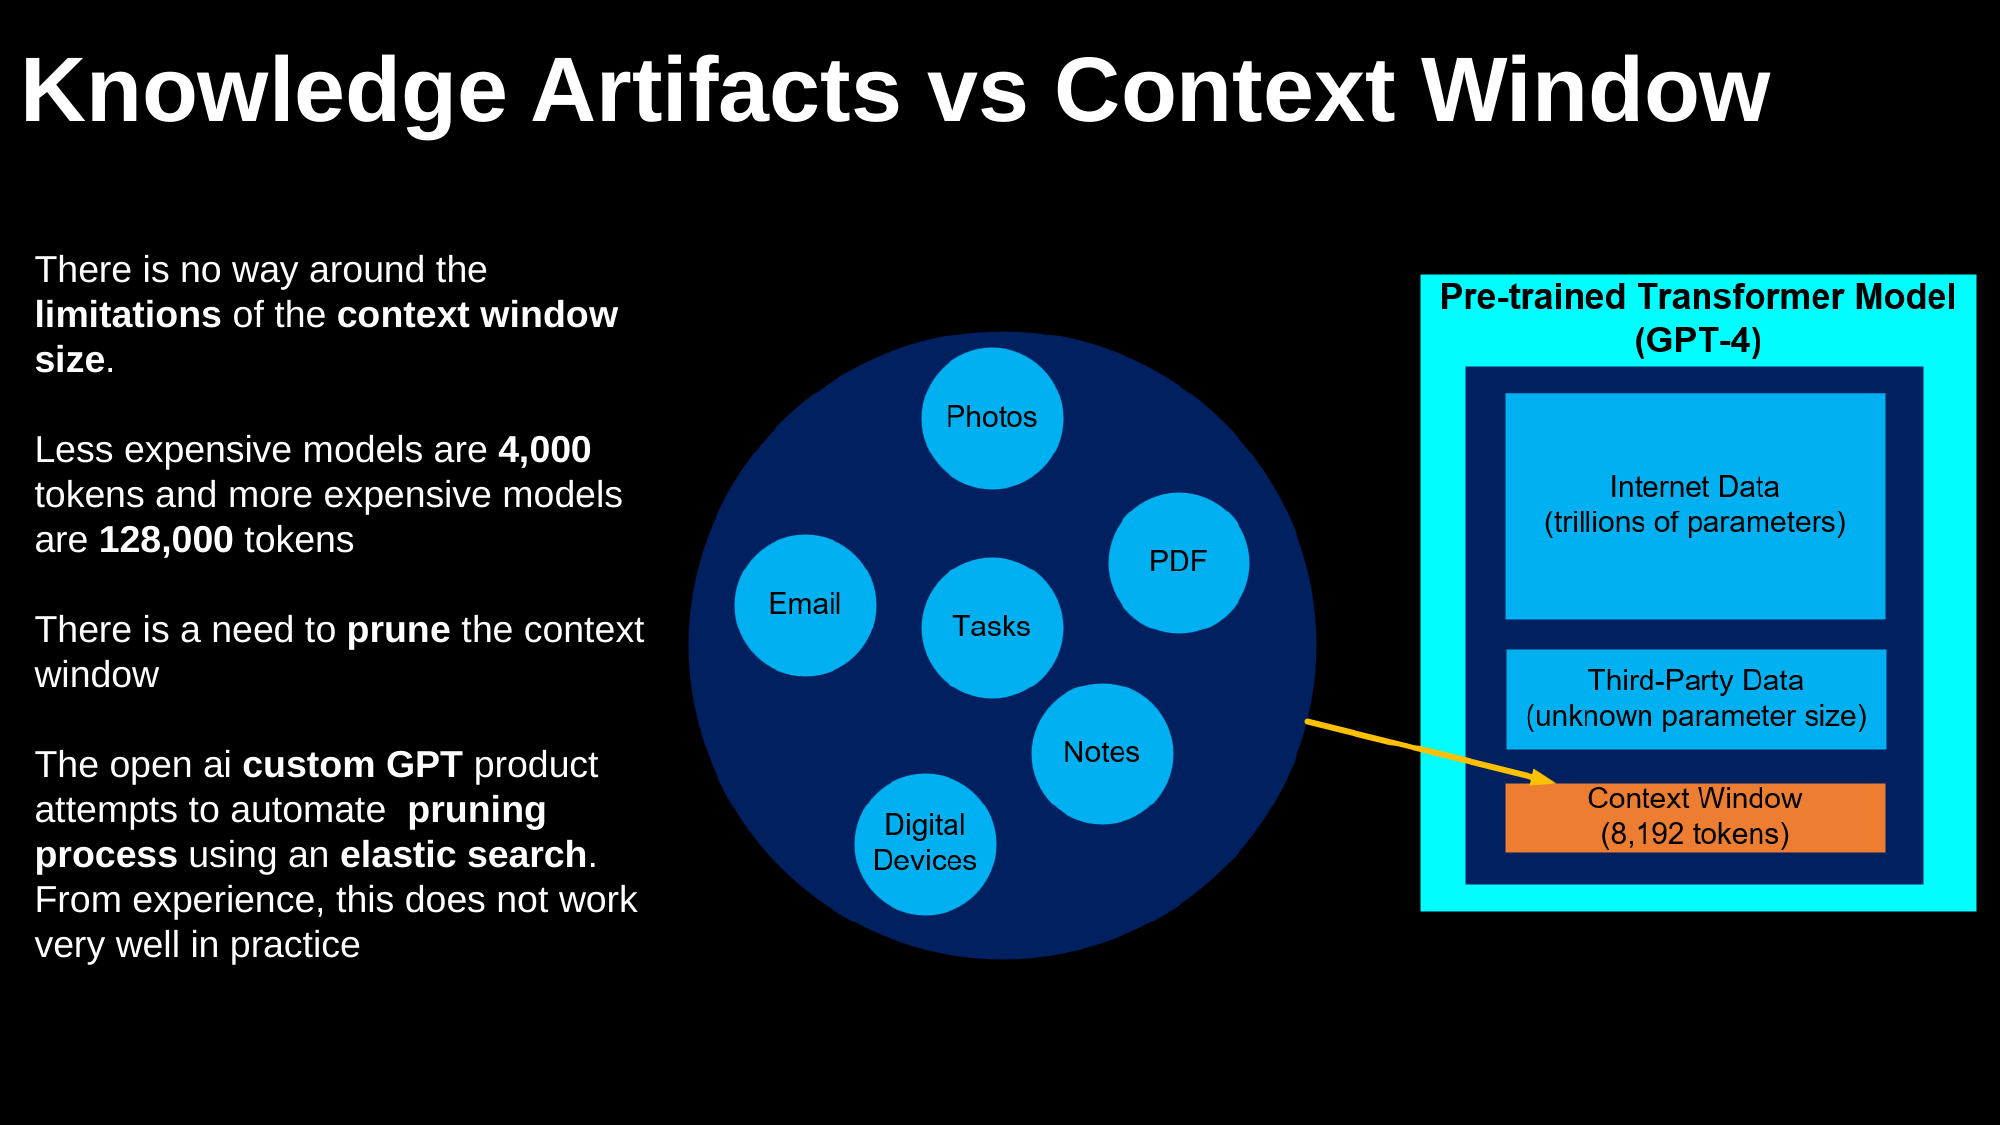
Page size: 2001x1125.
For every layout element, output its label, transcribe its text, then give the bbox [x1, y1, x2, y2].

picture [659, 218, 1991, 981]
text_box Knowledge Artifacts vs Context Window [0, 0, 2000, 161]
text_box There is no way around the limitations of the context window size. Less expensive models are 4,000 tokens and more expensive models are 128,000 tokens There is a need to prune the context window The open ai custom GPT product attempts to automate pruning process using an elastic search. From experience, this does not work very well in practice [19, 237, 659, 973]
